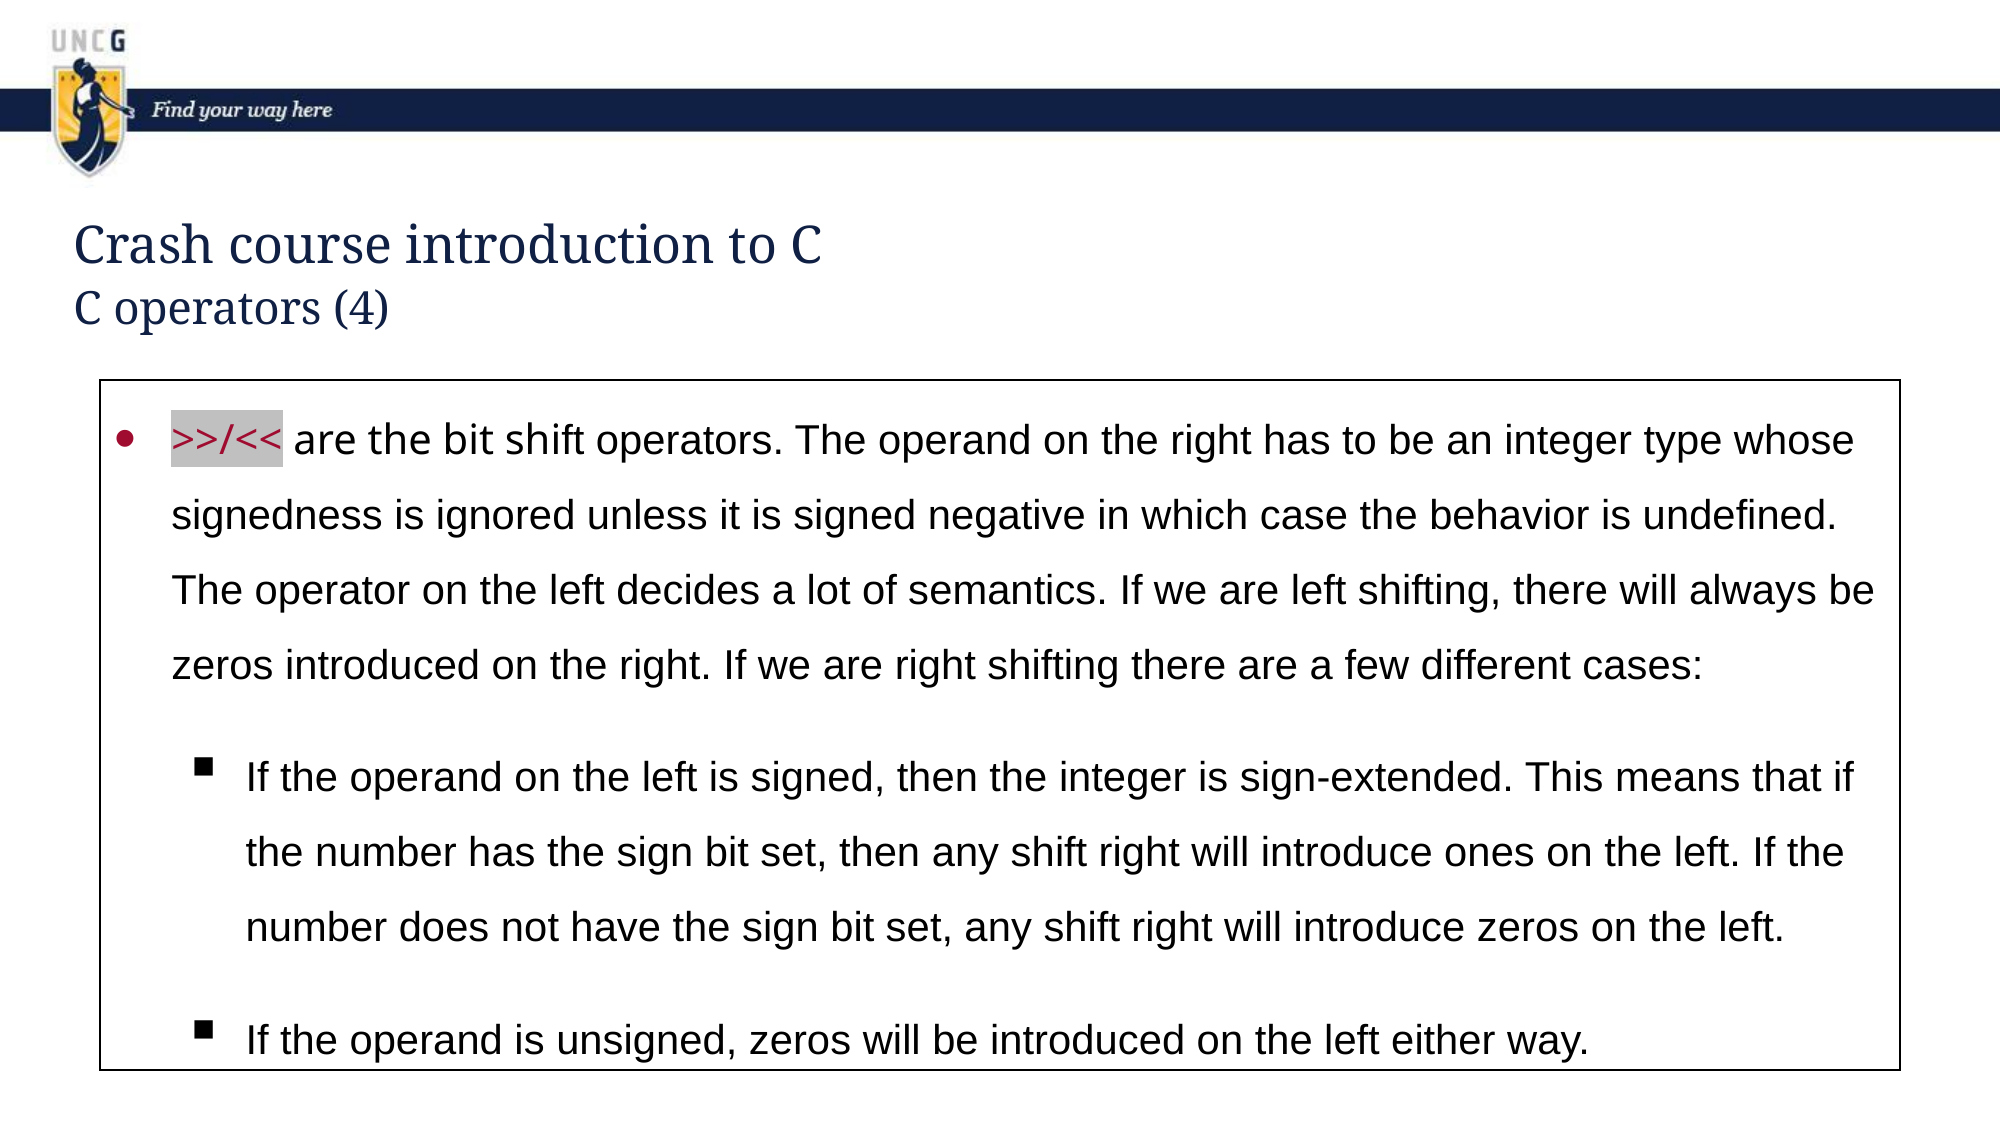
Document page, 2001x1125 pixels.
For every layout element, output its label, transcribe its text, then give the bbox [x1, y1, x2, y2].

title Crash course introduction to C C operators (4) [67, 214, 1132, 332]
text_box >>/<< are the bit shift operators. The operand on the right has to be an integer type whose signedness is ignored unless it is signed negative in which case the behavior is undefined. The operator on the left decides a lot of semantics. If we are left shifting, there will always be zeros introduced on the right. If we are right shifting there are a few different cases: If the operand on the left is signed, then the integer is sign-extended. This means that if the number has the sign bit set, then any shift right will introduce ones on the left. If the number does not have the sign bit set, any shift right will introduce zeros on the left. If the operand is unsigned, zeros will be introduced on the left either way. [99, 380, 1900, 1070]
picture [0, 21, 2000, 188]
